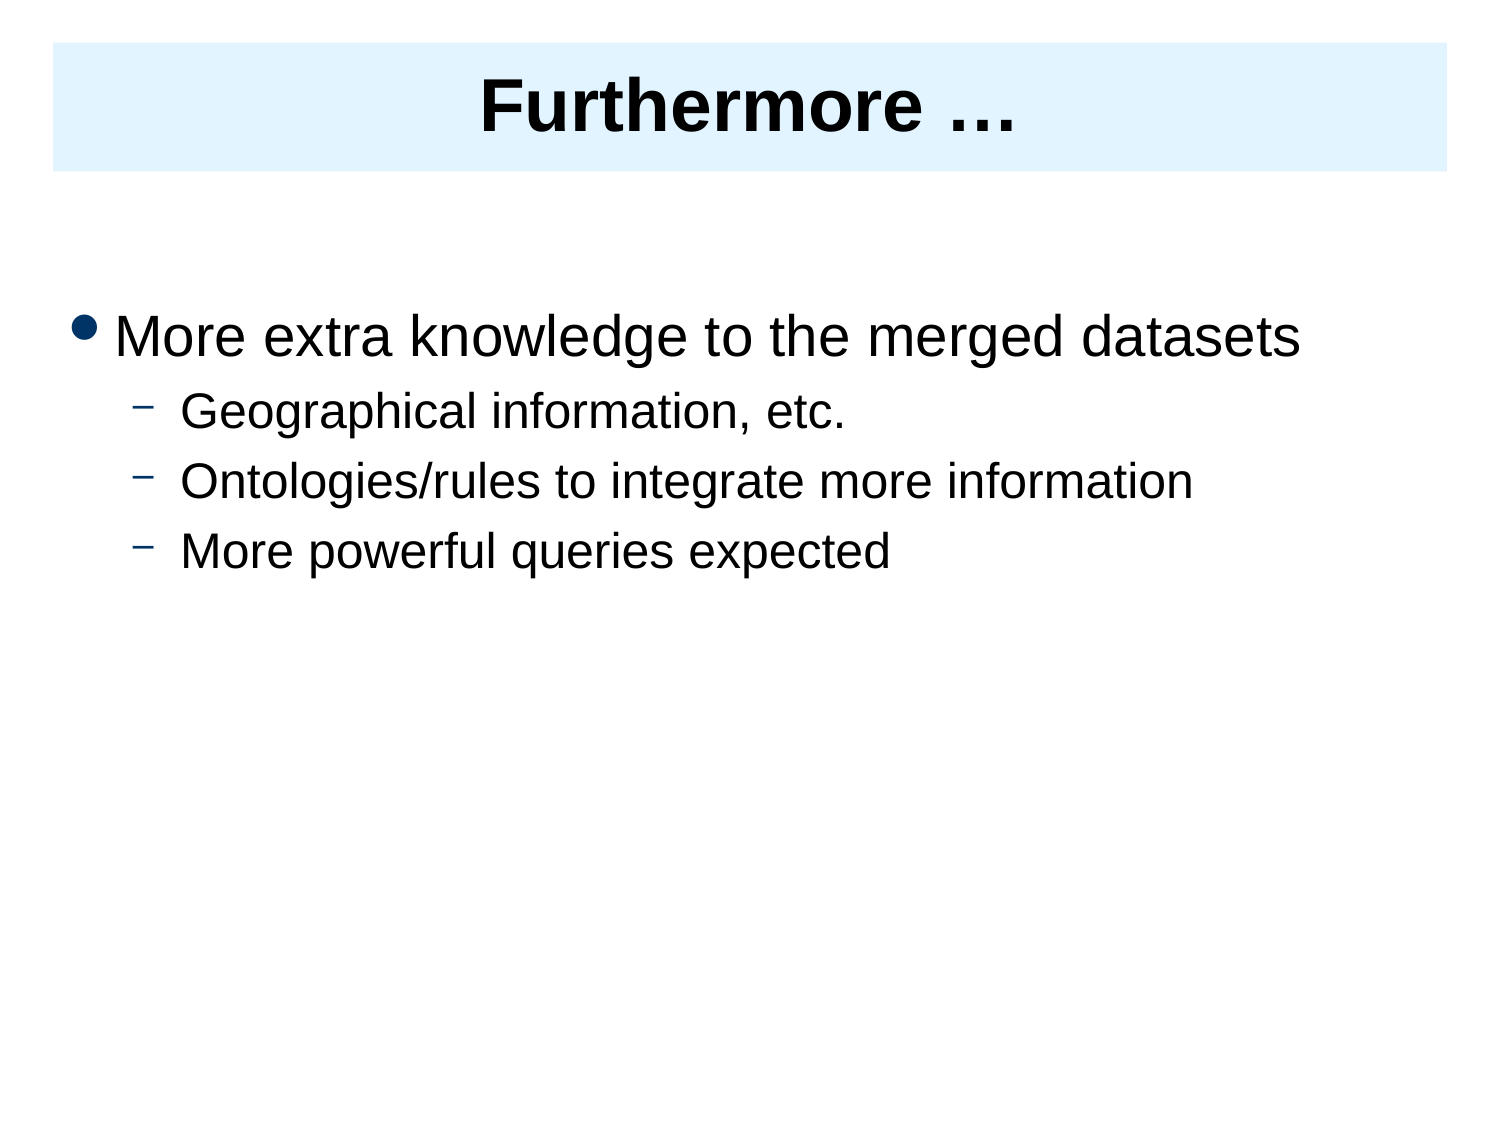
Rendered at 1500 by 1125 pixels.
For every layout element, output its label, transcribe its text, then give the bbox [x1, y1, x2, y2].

list More extra knowledge to the merged datasets Geographical information, etc. Ontologies/rules to integrate more information More powerful queries expected [53, 290, 1424, 756]
title Furthermore … [53, 42, 1447, 172]
